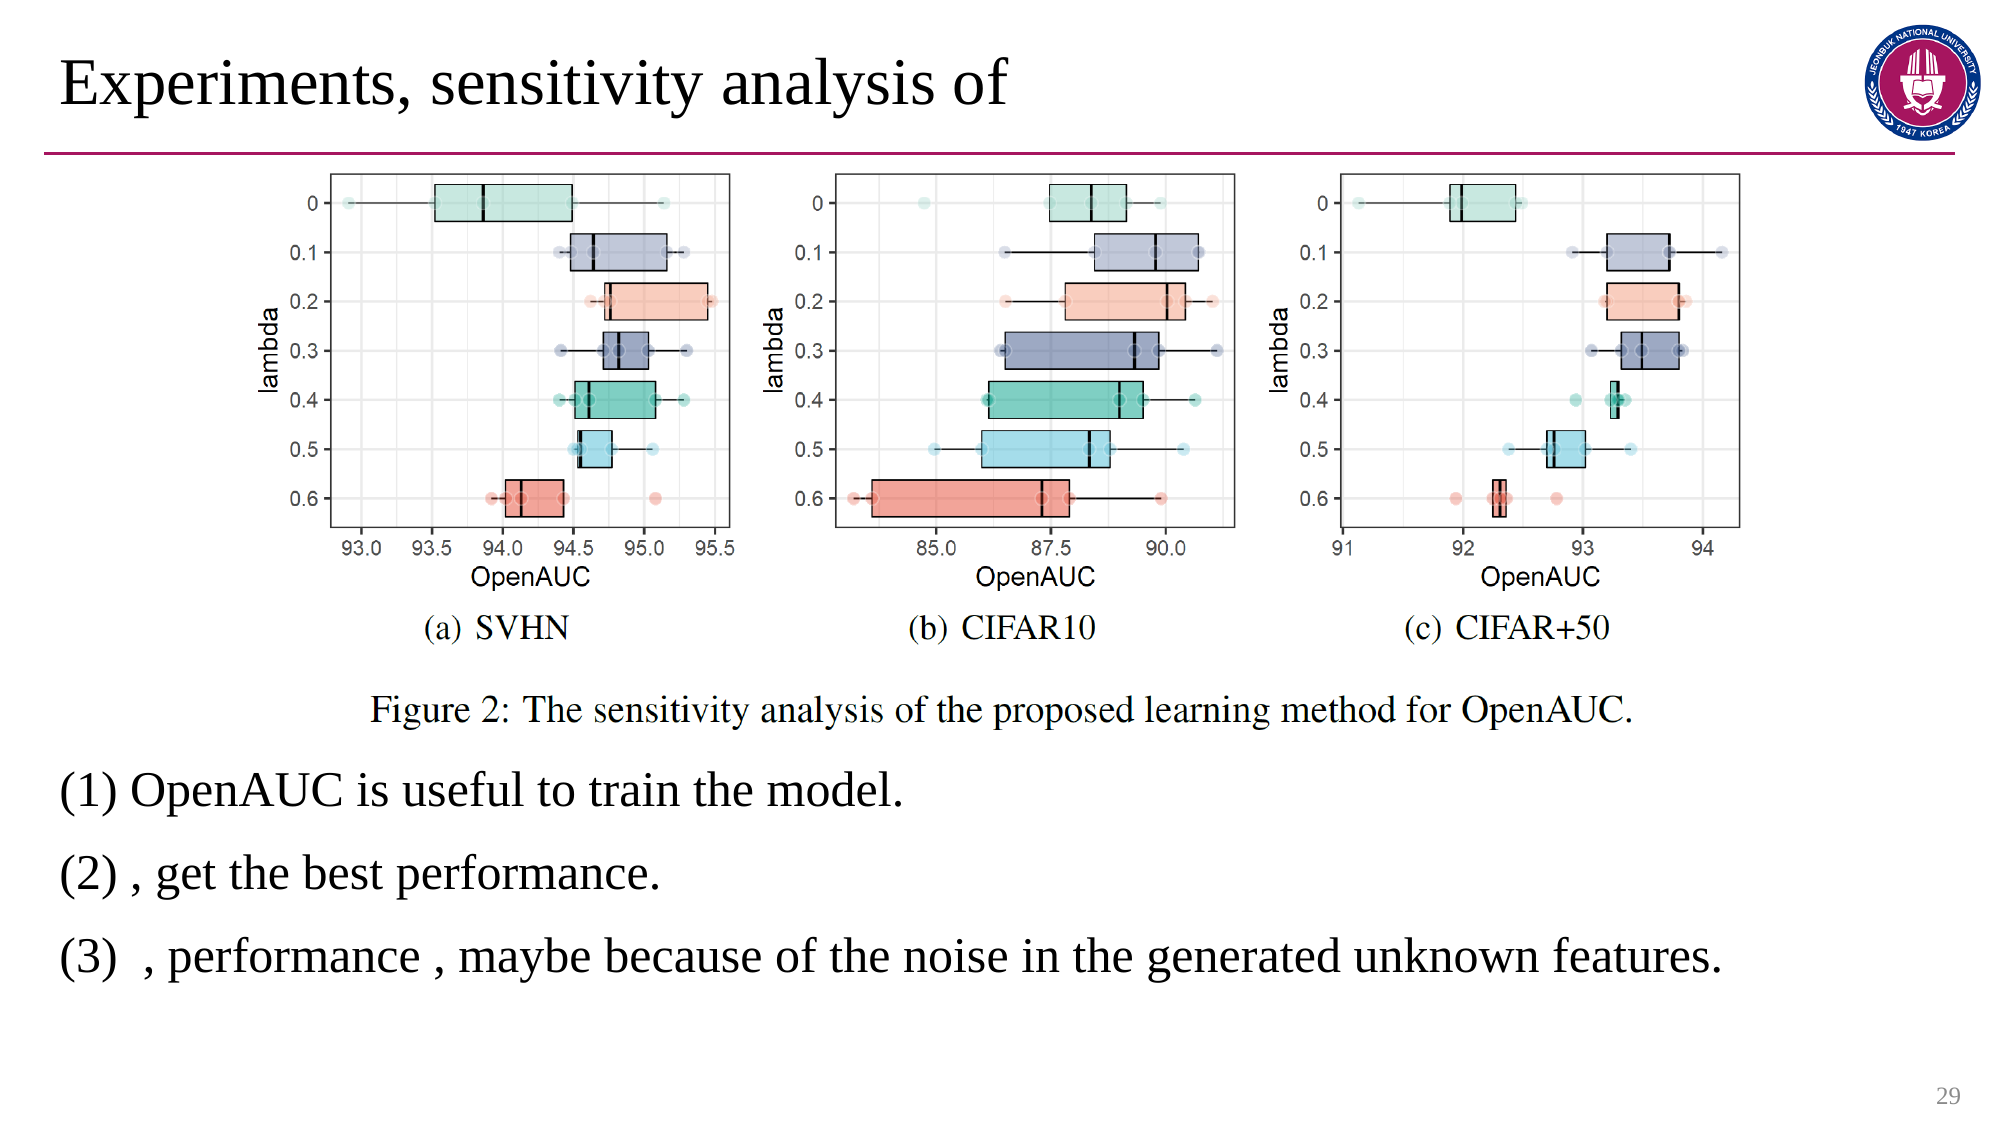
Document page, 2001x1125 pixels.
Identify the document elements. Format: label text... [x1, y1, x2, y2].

picture [256, 170, 1744, 735]
slide_number 29 [1897, 1065, 2000, 1125]
picture [1863, 23, 1982, 142]
list (1) OpenAUC is useful to train the model. [44, 755, 1956, 1125]
